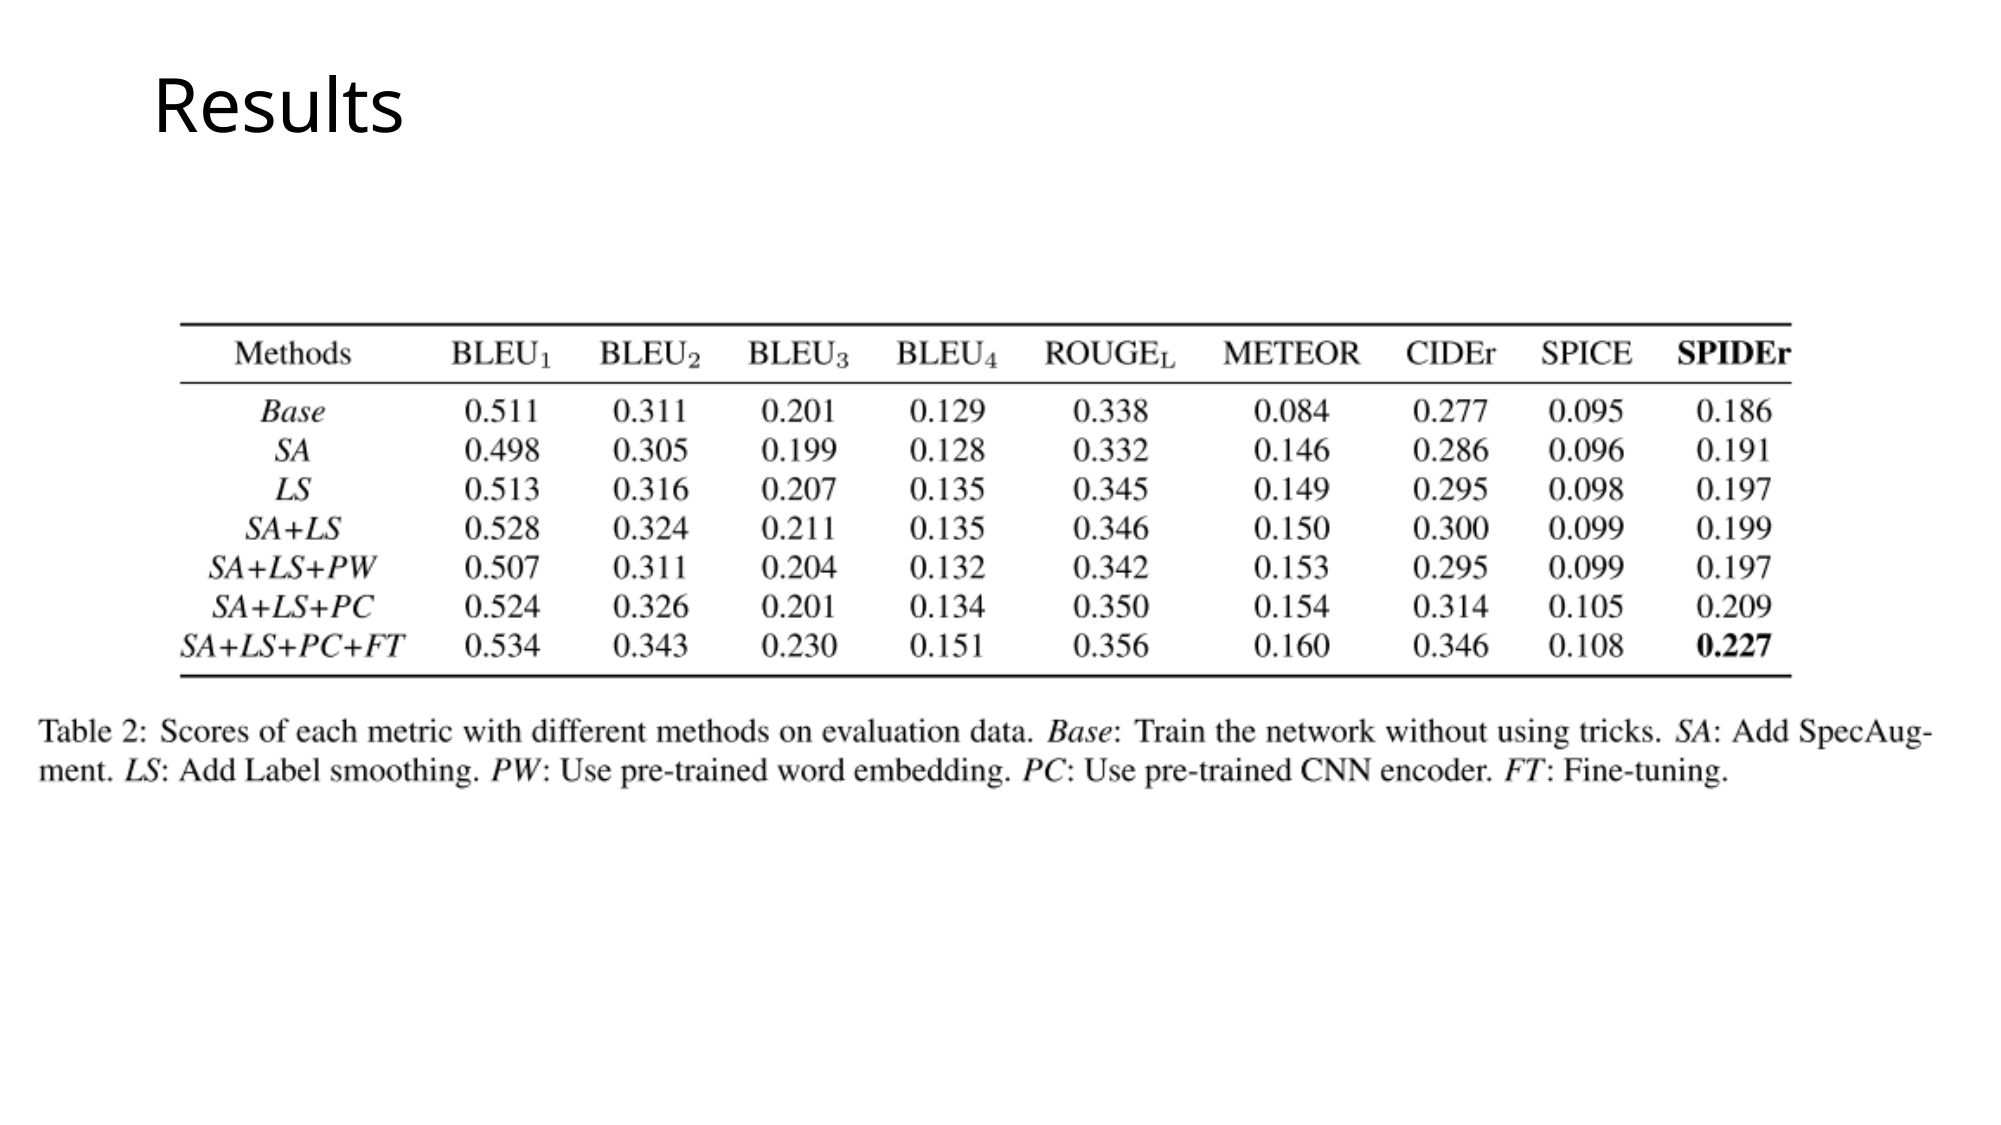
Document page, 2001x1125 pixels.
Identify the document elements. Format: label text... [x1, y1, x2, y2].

title Results [137, 59, 1863, 157]
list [30, 301, 1970, 824]
